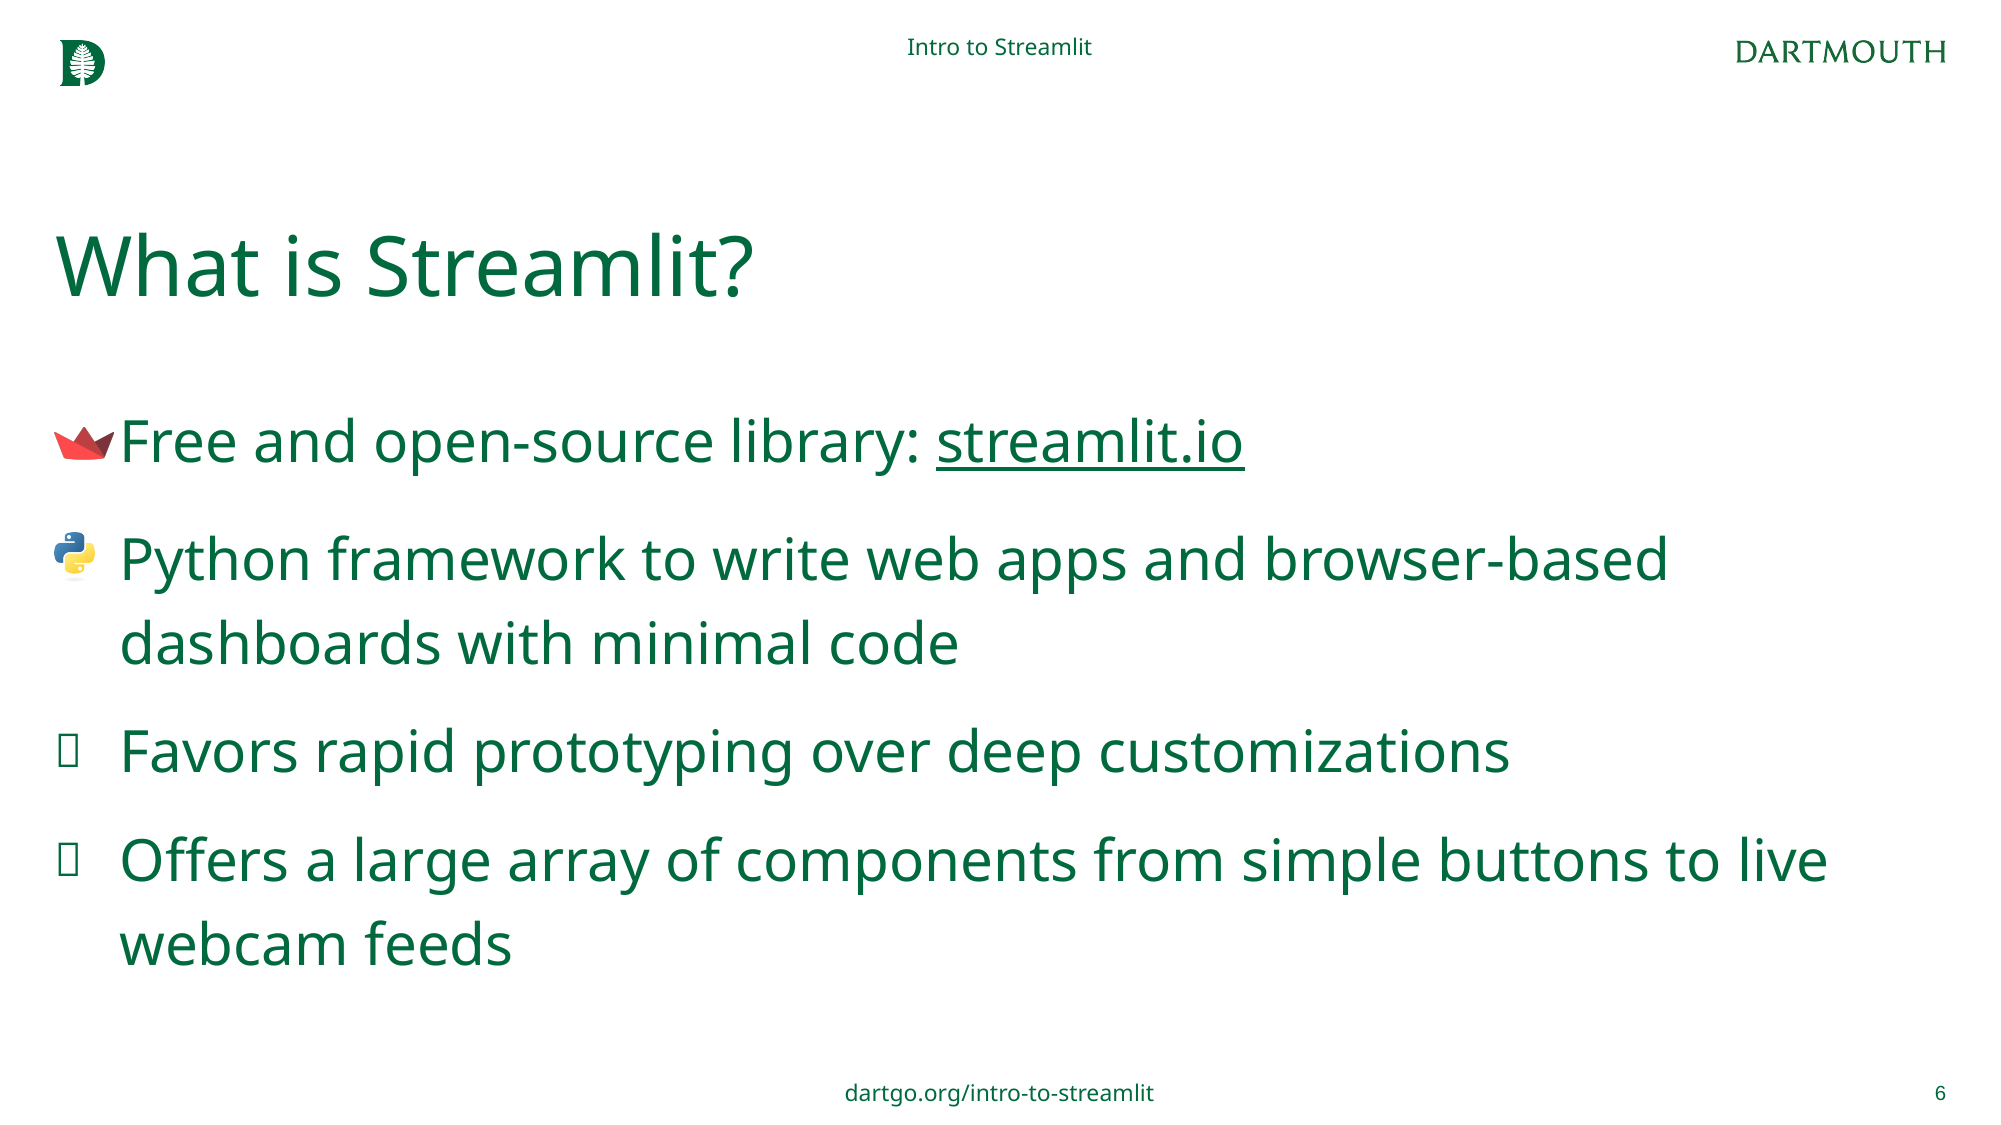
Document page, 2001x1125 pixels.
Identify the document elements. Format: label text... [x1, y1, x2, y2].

picture [54, 427, 105, 460]
picture [1735, 39, 1947, 64]
picture [60, 40, 105, 86]
list Free and open-source library: streamlit.io Python framework to write web apps and browser-based dashboards with minimal code Favors rapid prototyping over deep customizations Offers a large array of components from simple buttons to live webcam feeds [52, 388, 1947, 1066]
title What is Streamlit? [55, 228, 1950, 380]
picture [54, 532, 95, 582]
footer Intro to Streamlit [390, 30, 1610, 66]
slide_number 6 [1860, 1074, 1947, 1111]
